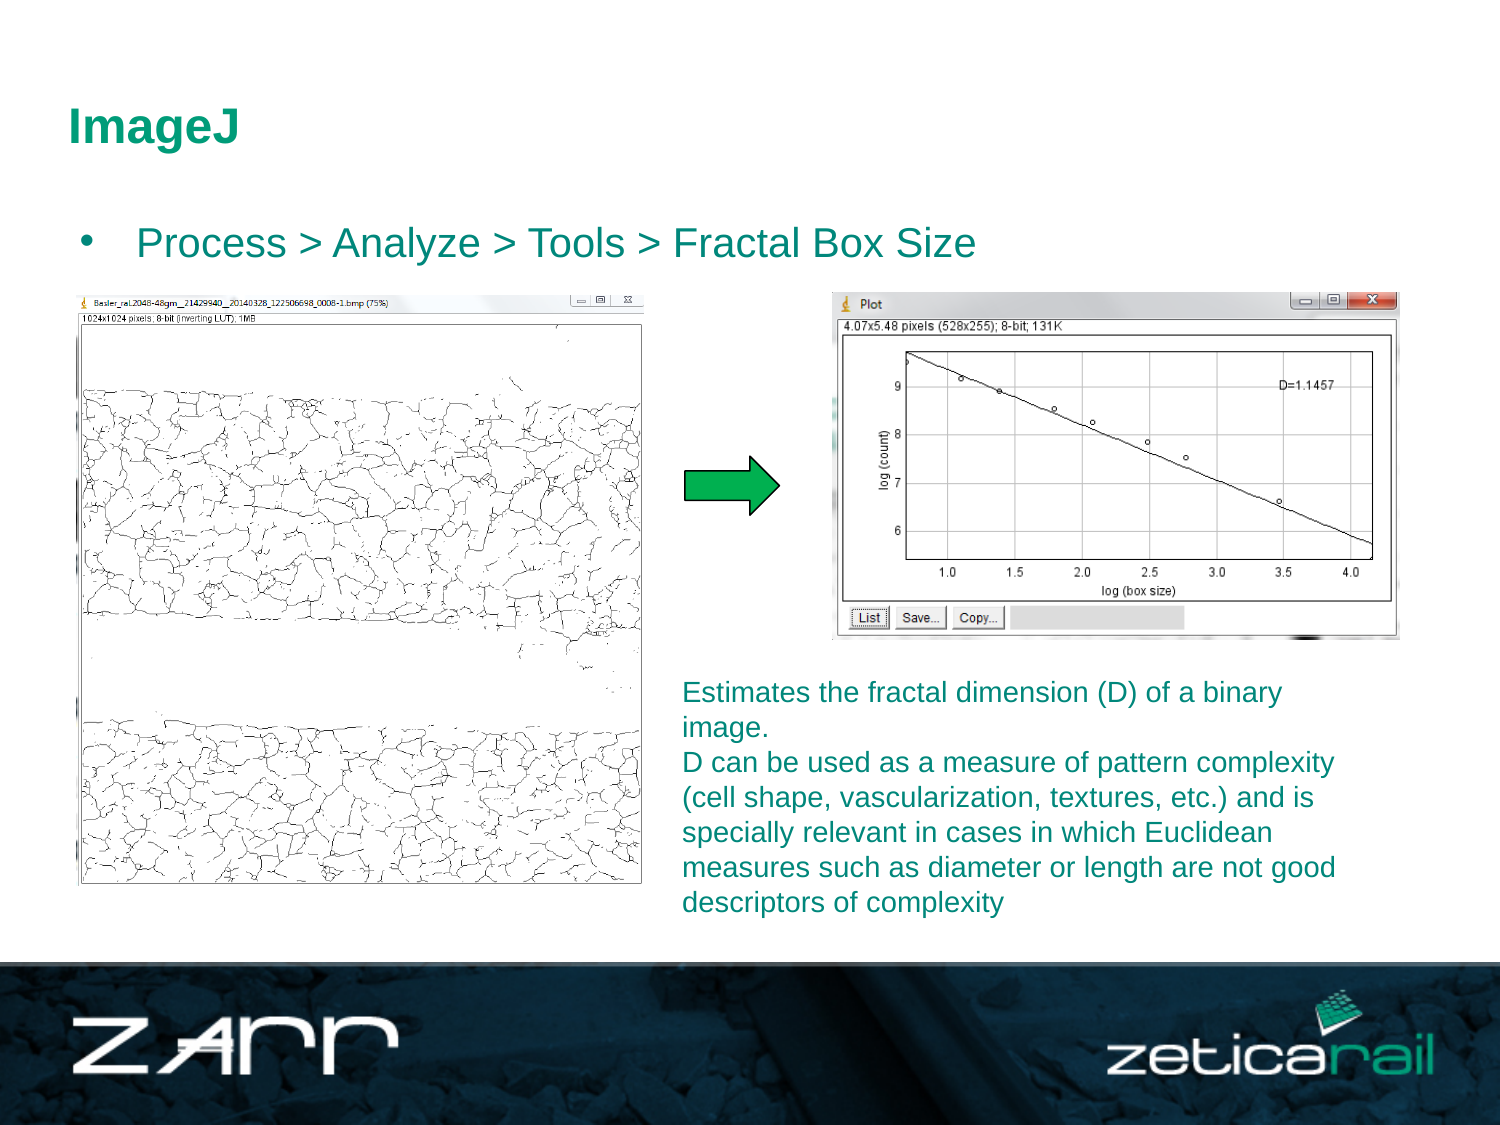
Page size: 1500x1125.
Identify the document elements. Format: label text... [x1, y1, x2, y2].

picture [832, 292, 1400, 640]
text_box Process > Analyze > Tools > Fractal Box Size [64, 208, 1400, 273]
picture [0, 962, 1500, 1125]
text_box [684, 456, 780, 516]
picture [76, 294, 644, 887]
title ImageJ [52, 50, 1463, 197]
text_box Estimates the fractal dimension (D) of a binary image. D can be used as a measure of pattern complexity (cell shape, vascularization, textures, etc.) and is specially relevant in cases in which Euclidean measures such as diameter or length are not good descriptors of complexity [667, 665, 1394, 926]
